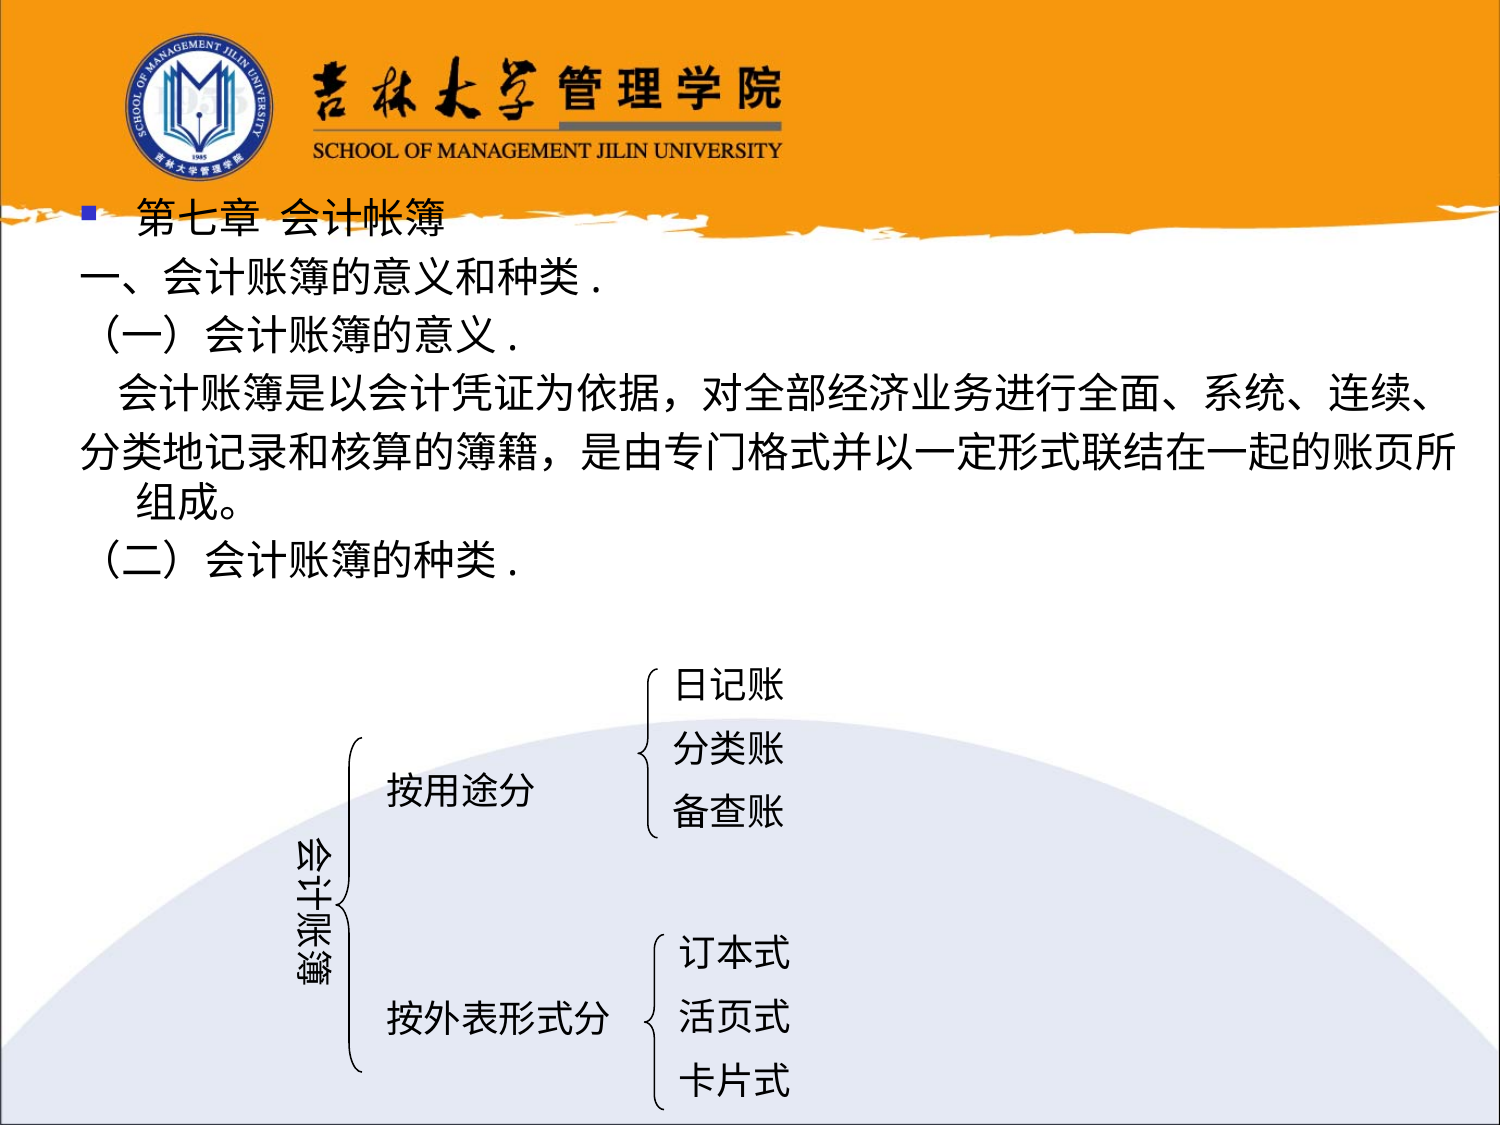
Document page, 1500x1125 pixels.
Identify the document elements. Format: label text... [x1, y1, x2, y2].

picture [0, 0, 1500, 1125]
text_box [270, 653, 989, 1125]
text_box 第七章 会计帐簿 一、会计账簿的意义和种类. （一）会计账簿的意义. 会计账簿是以会计凭证为依据，对全部经济业务进行全面、系统、连续、 分类地记录和核算的簿籍，是由专门格式并以一定形式联结在一起的账页所组成。 （二）会计账簿的种类. [64, 184, 1500, 1125]
